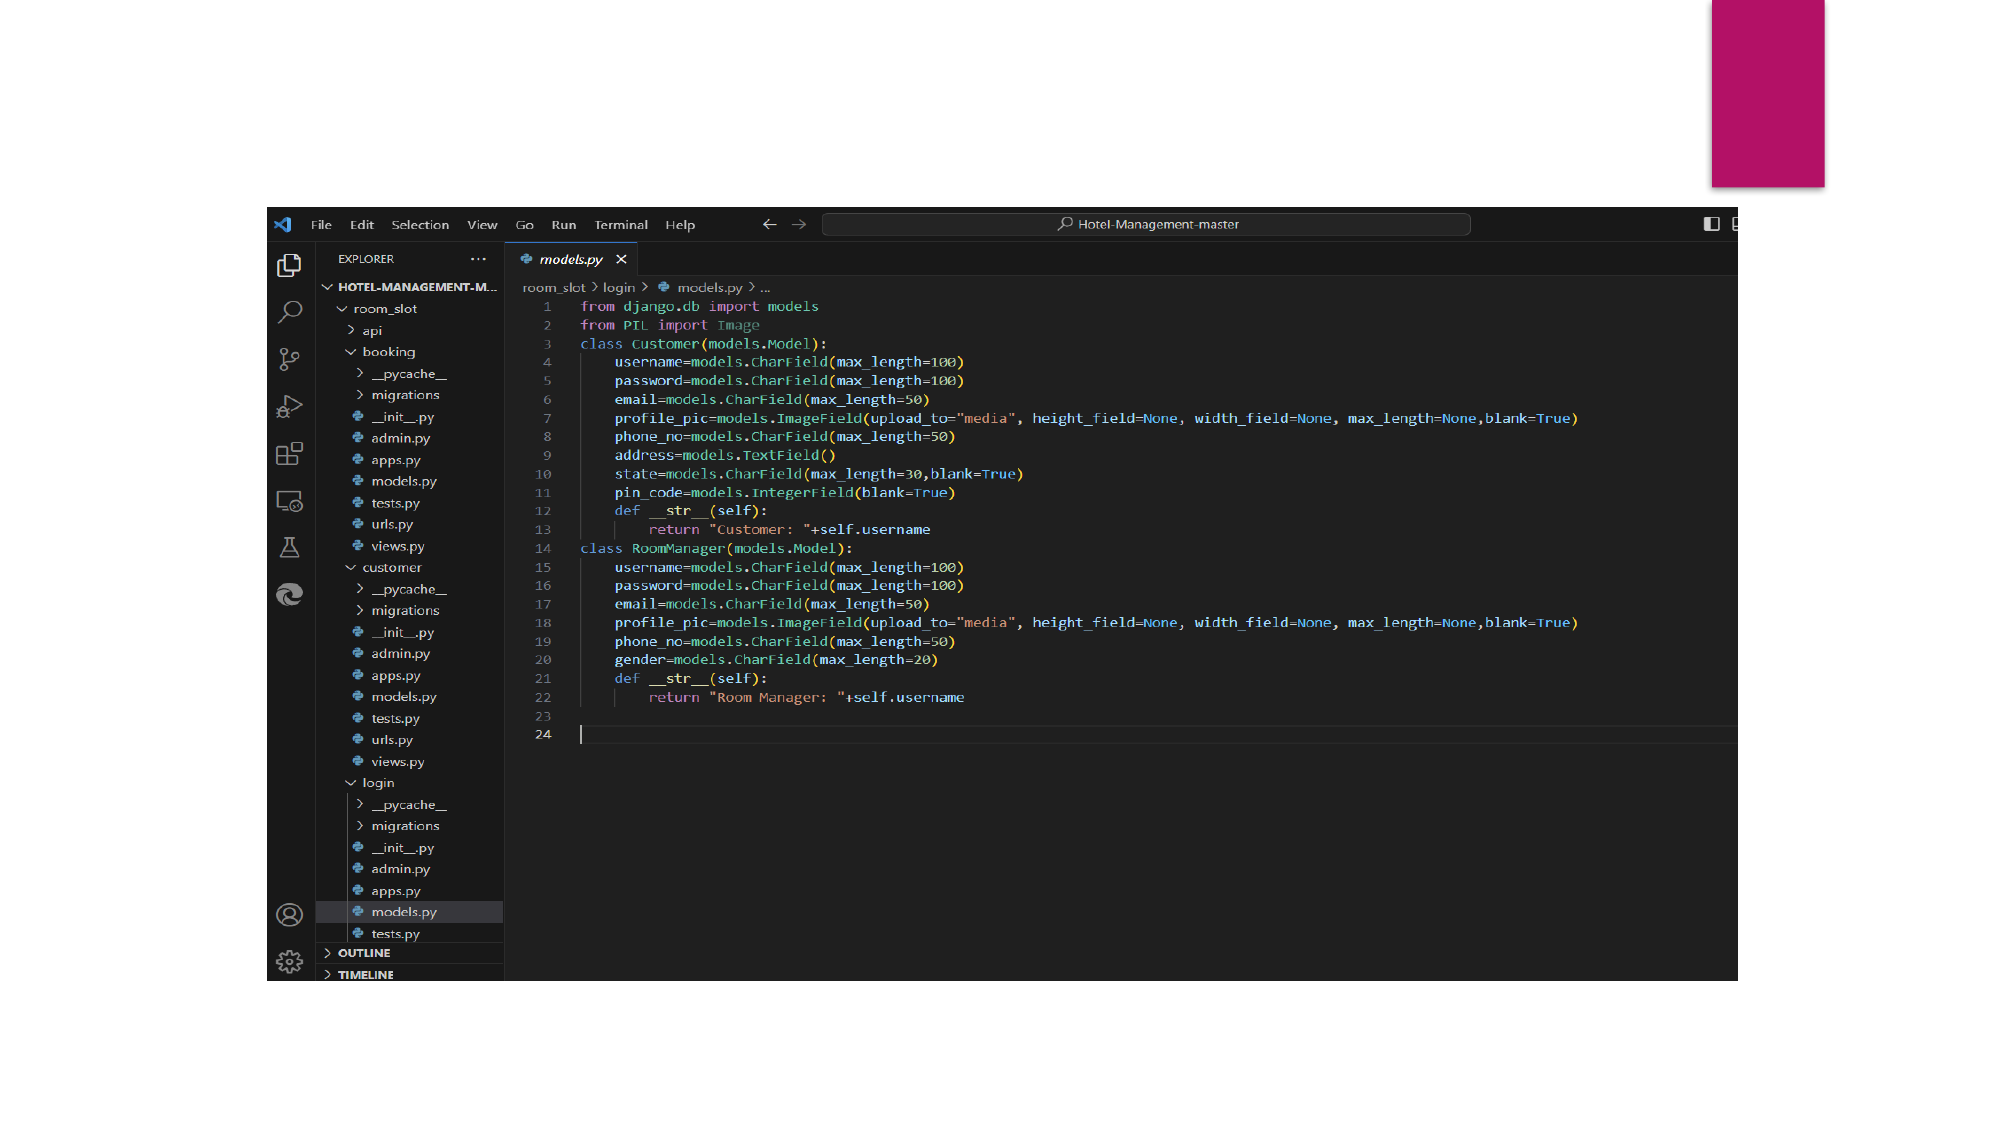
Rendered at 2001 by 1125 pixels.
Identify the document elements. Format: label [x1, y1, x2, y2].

picture [267, 207, 1738, 981]
